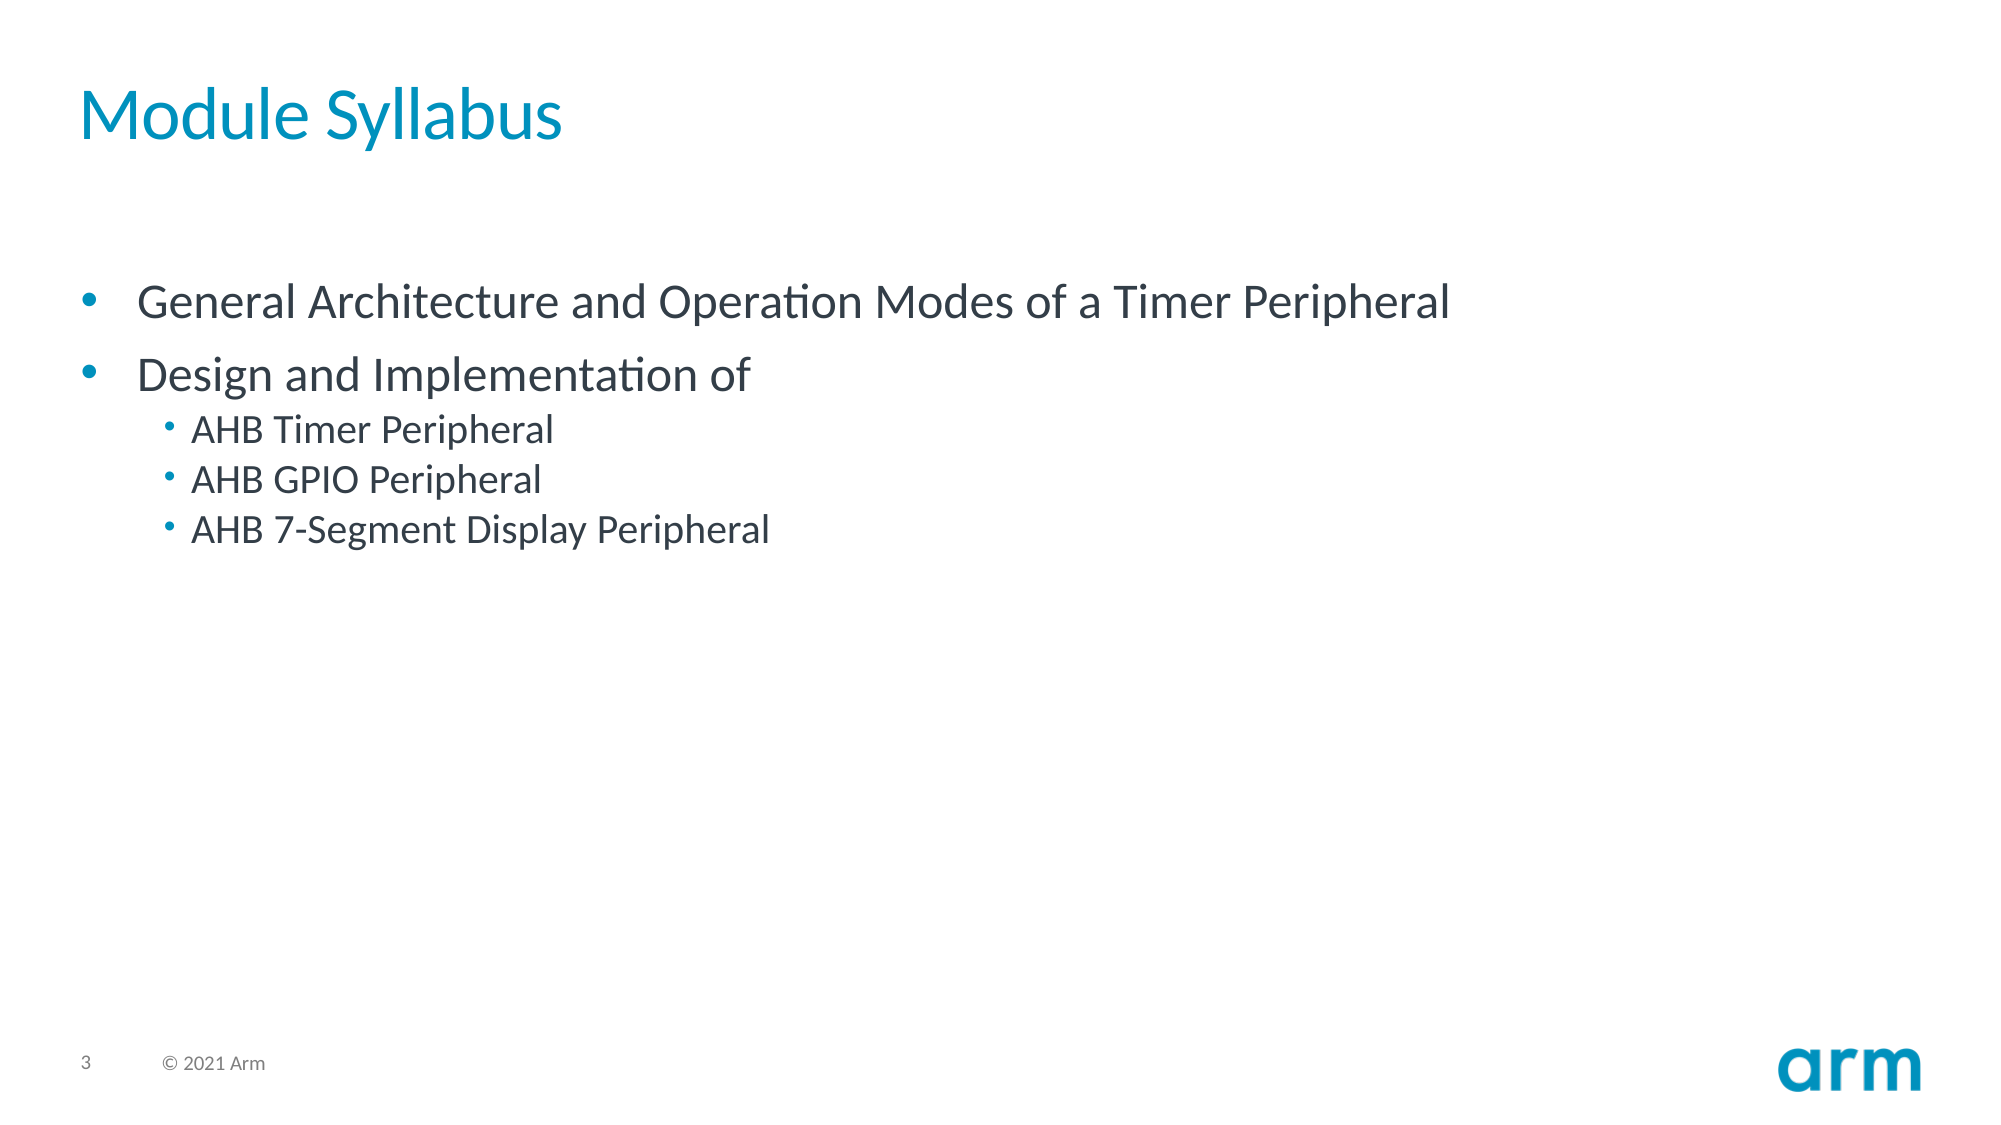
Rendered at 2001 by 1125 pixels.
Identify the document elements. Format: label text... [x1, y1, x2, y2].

title Module Syllabus [78, 78, 1922, 186]
list General Architecture and Operation Modes of a Timer Peripheral Design and Implementation of AHB Timer Peripheral AHB GPIO Peripheral AHB 7-Segment Display Peripheral [80, 268, 1915, 940]
picture [1777, 1047, 1922, 1093]
